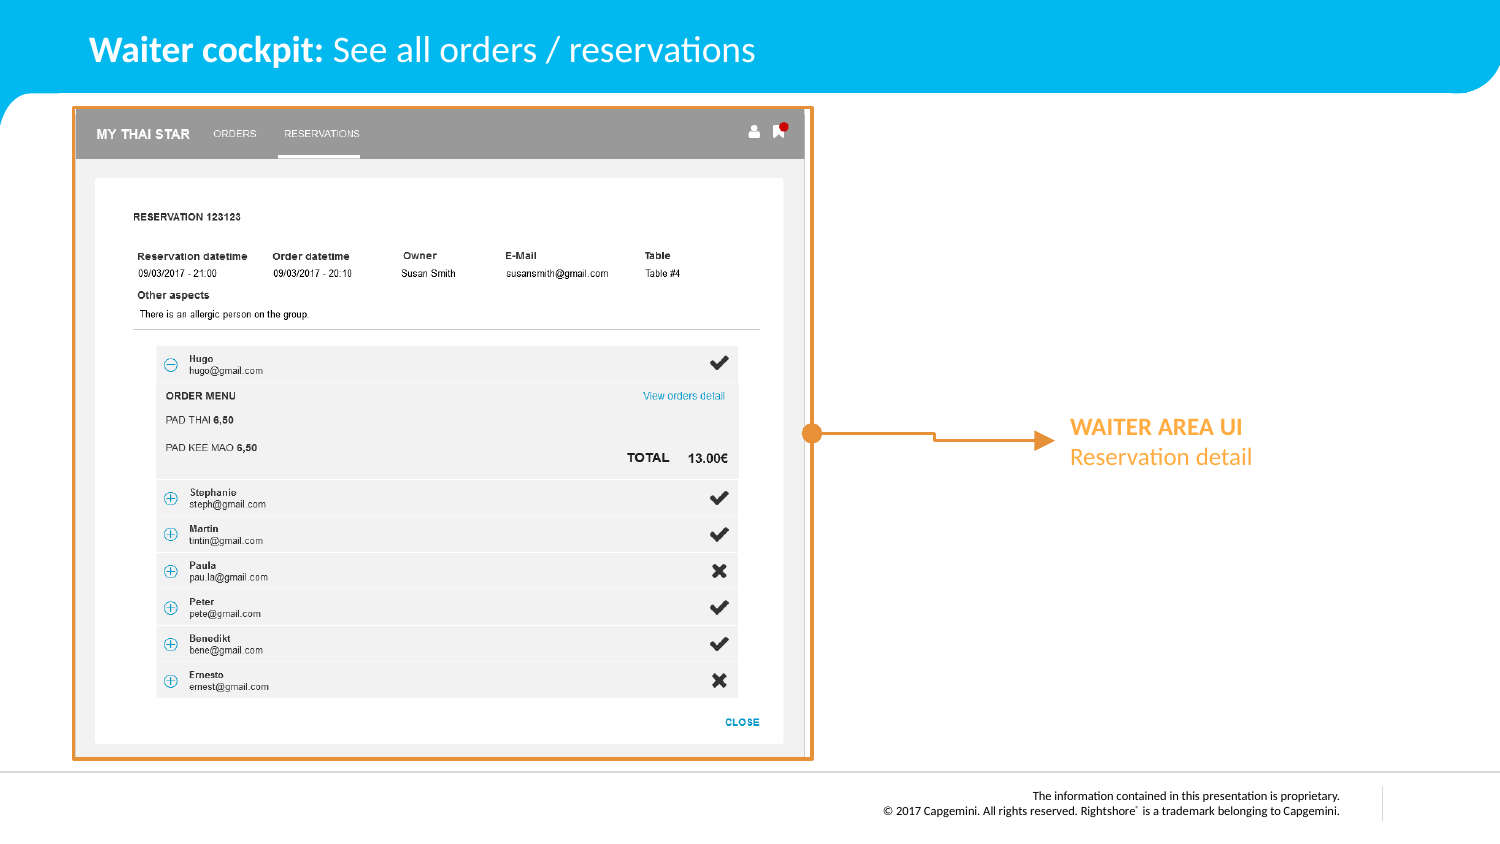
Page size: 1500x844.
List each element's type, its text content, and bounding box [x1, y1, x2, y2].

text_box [811, 433, 1056, 441]
picture [75, 107, 805, 760]
title Waiter cockpit: See all orders / reservations [73, 0, 1468, 96]
list WAITER AREA UI Reservation detail [1055, 342, 1387, 540]
text_box [806, 107, 813, 431]
